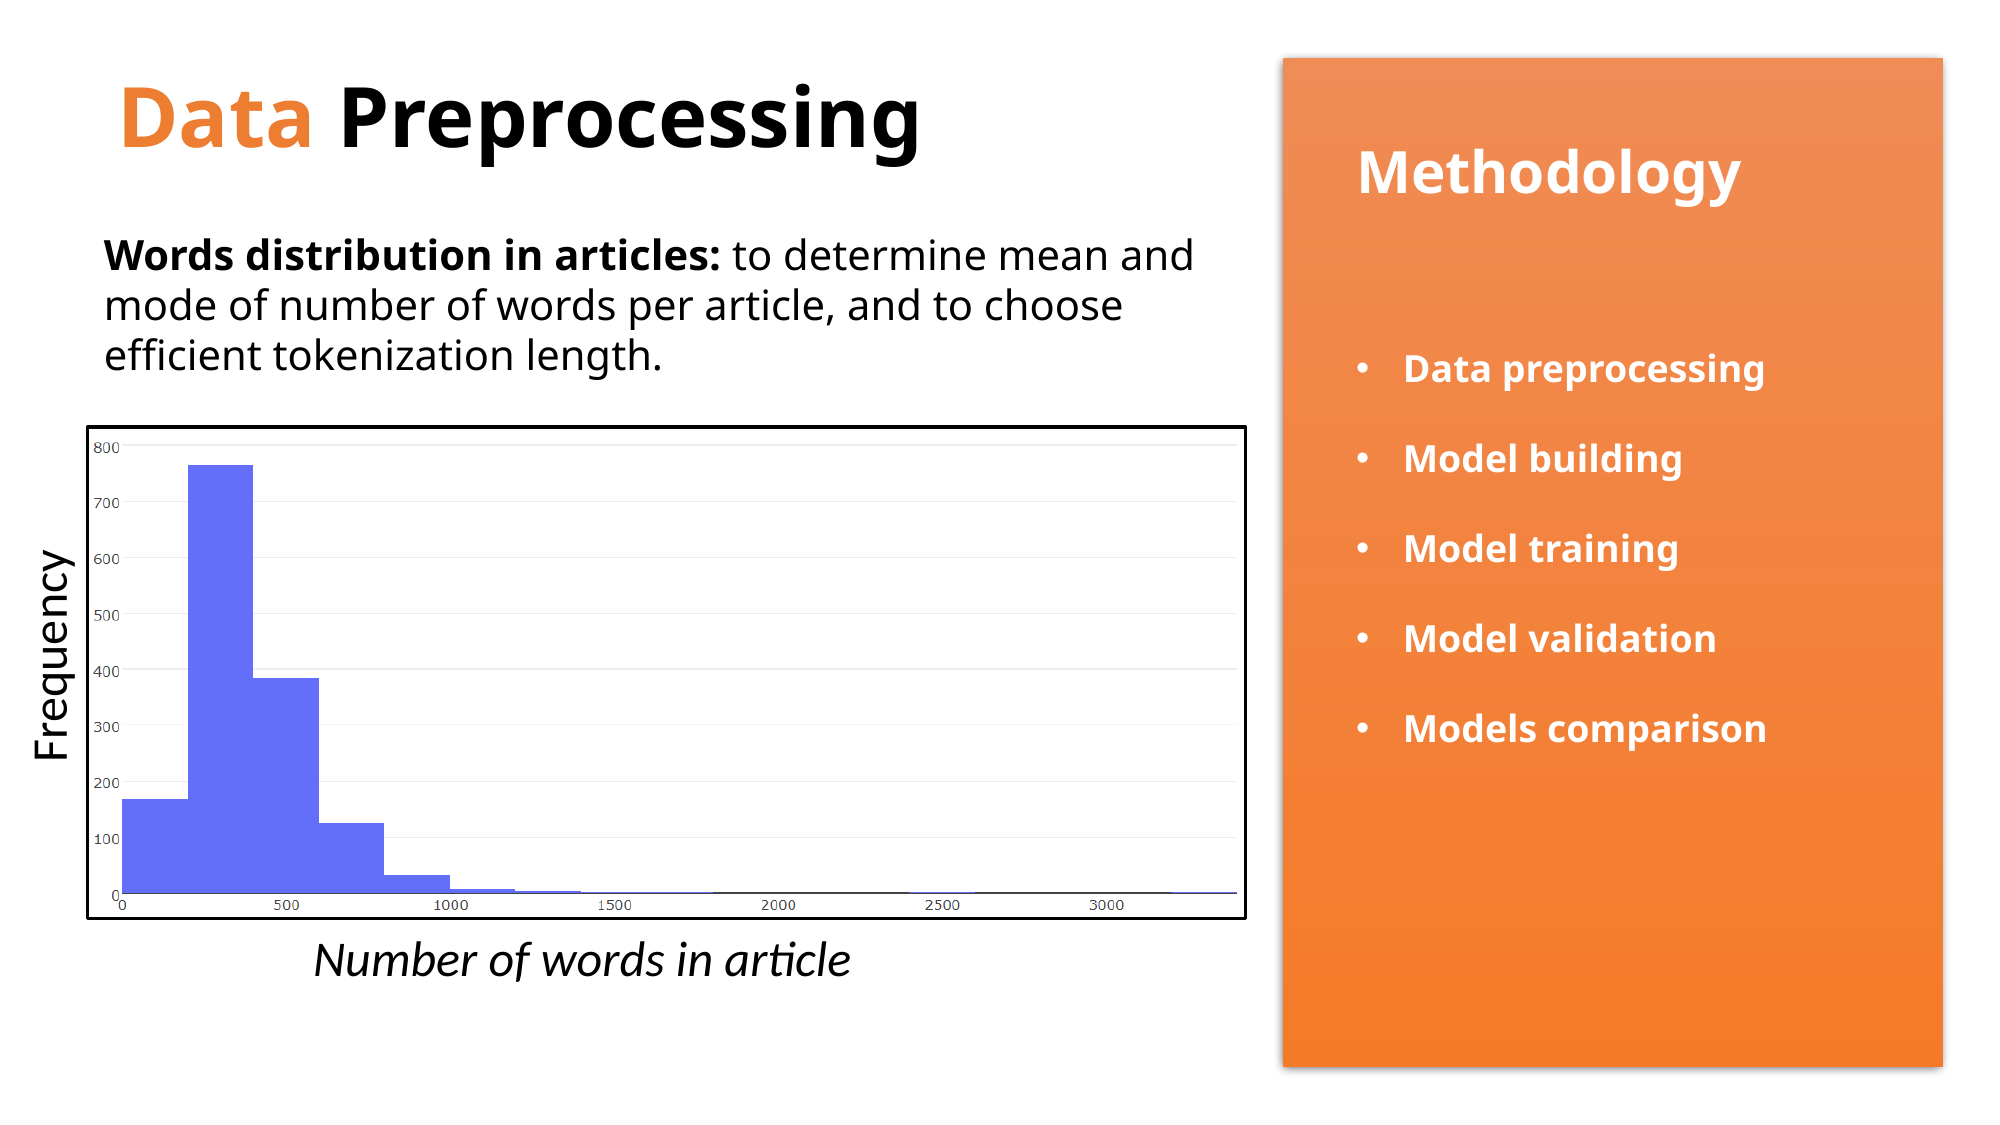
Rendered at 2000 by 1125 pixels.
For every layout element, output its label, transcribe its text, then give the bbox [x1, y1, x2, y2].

text_box [1283, 58, 1943, 1067]
title Data Preprocessing [102, 61, 1276, 221]
picture [89, 428, 1245, 917]
text_box Number of words in article [298, 919, 923, 994]
text_box Methodology Data preprocessing Model building Model training Model validation Models comparison [1341, 57, 1943, 758]
text_box Frequency [9, 449, 85, 777]
text_box Words distribution in articles: to determine mean and mode of number of words per article, and to choose efficient tokenization length. [89, 221, 1286, 987]
